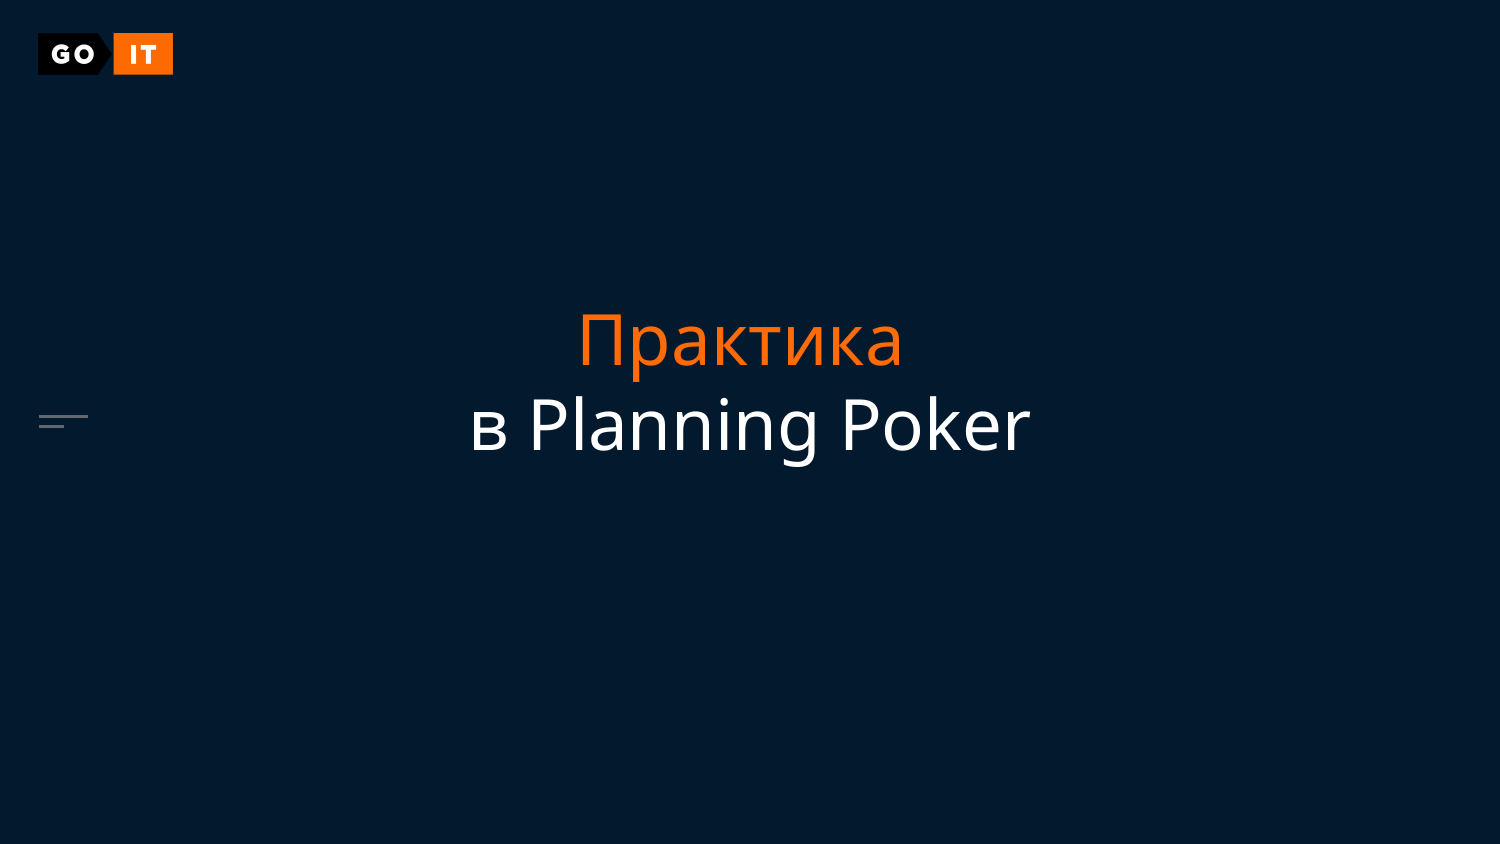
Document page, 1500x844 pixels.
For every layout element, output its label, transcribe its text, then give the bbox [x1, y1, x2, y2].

text_box Практика в Planning Poker [266, 299, 1234, 461]
picture [38, 33, 174, 75]
